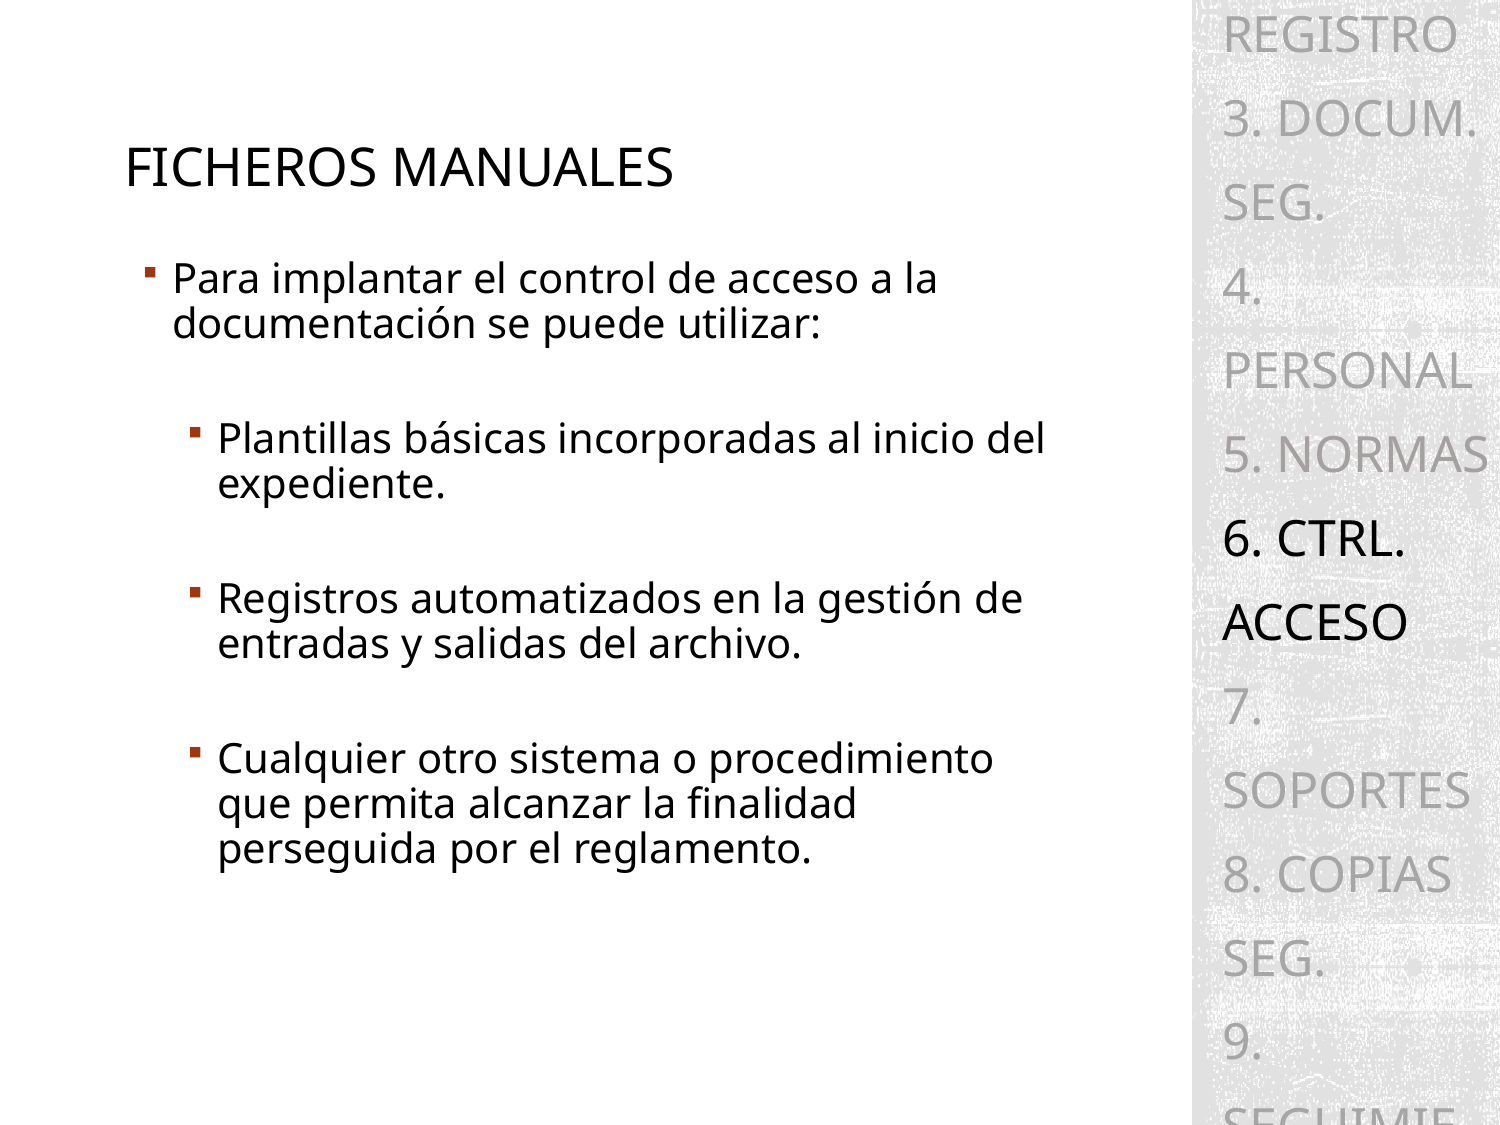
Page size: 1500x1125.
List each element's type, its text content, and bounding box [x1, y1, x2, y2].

text_box Ficheros manuales [109, 112, 1109, 205]
picture [1192, 0, 1500, 1125]
text_box Para implantar el control de acceso a la documentación se puede utilizar: Plantillas básicas incorporadas al inicio del expediente. Registros automatizados en la gestión de entradas y salidas del archivo. Cualquier otro sistema o procedimiento que permita alcanzar la finalidad perseguida por el reglamento. [82, 249, 1082, 394]
